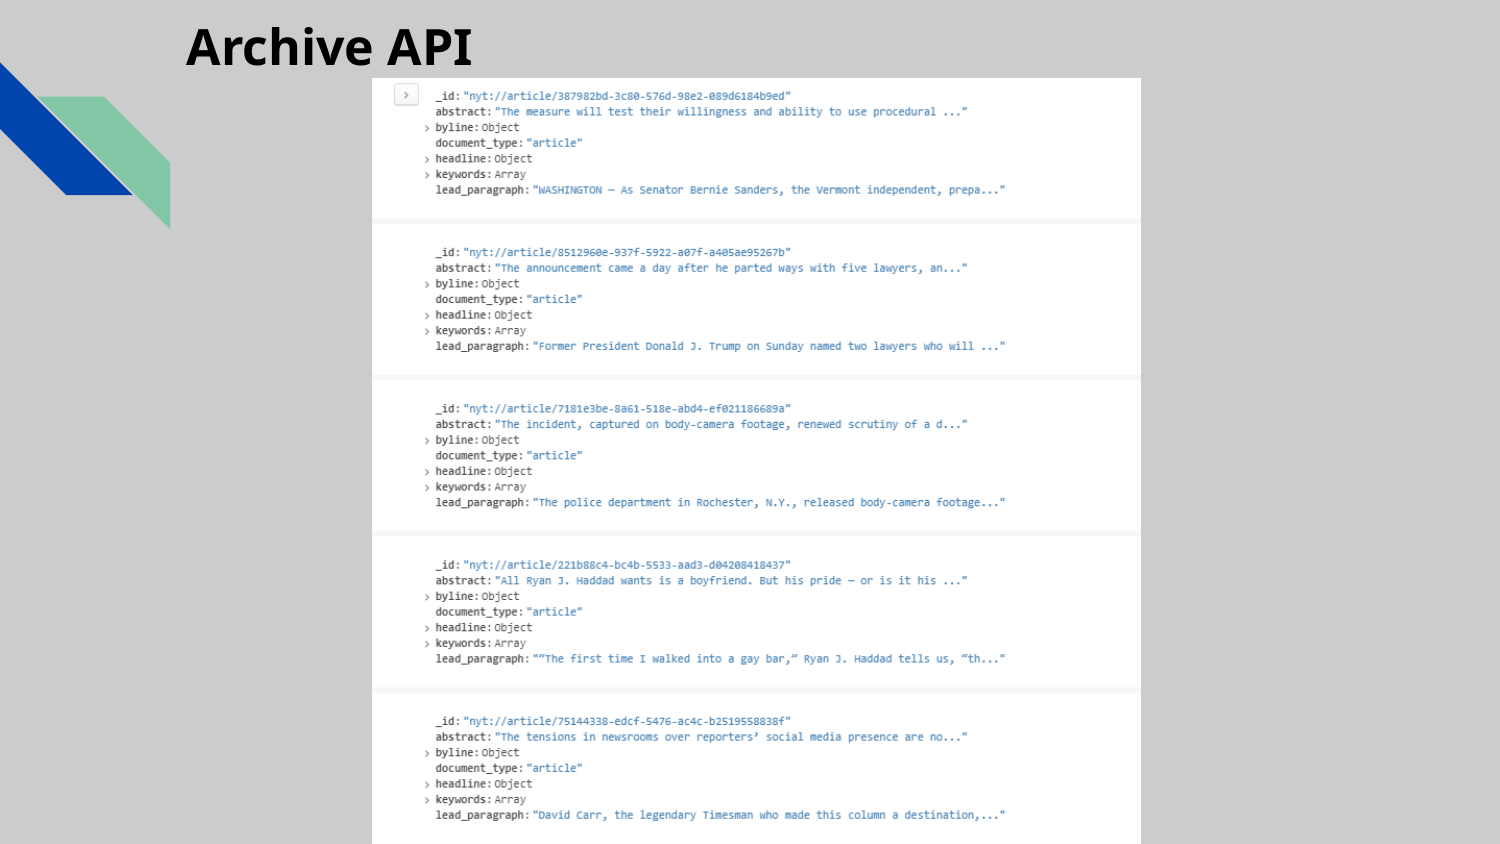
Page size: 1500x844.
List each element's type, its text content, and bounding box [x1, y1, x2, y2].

picture [372, 77, 1141, 844]
text_box Archive API [171, 0, 602, 90]
